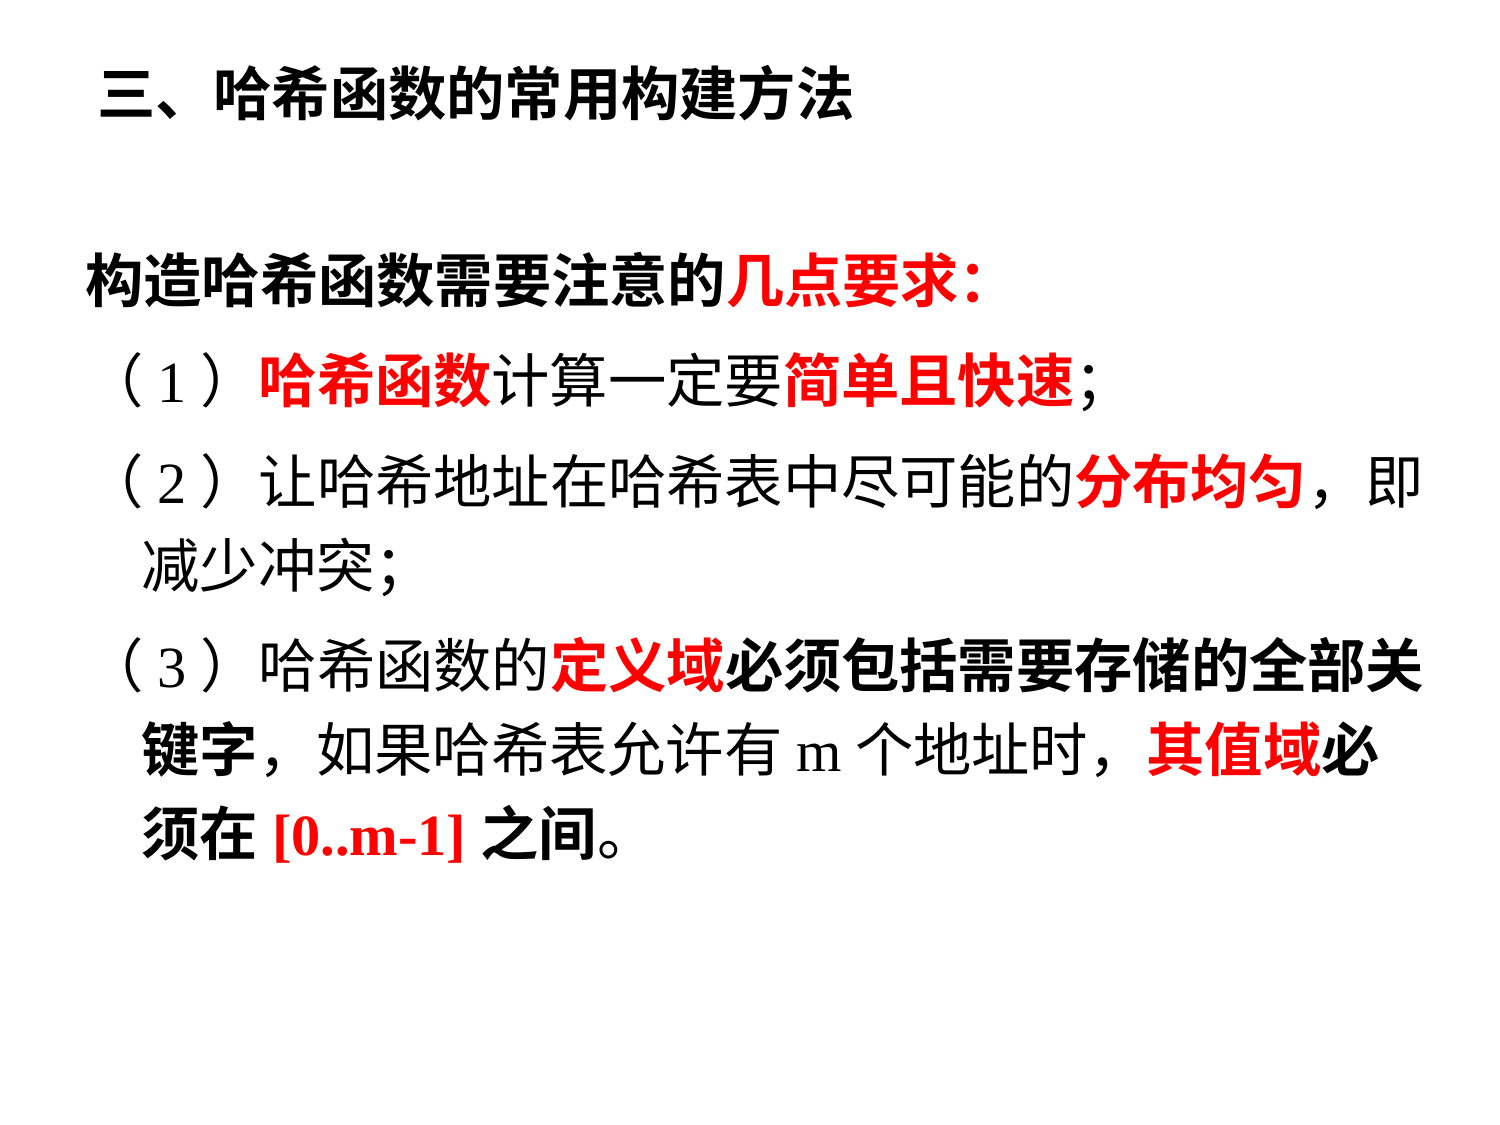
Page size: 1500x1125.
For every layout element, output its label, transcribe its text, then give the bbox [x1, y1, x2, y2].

title 三、哈希函数的常用构建方法 [82, 46, 1316, 137]
list 构造哈希函数需要注意的几点要求： （1）哈希函数计算一定要简单且快速； （2）让哈希地址在哈希表中尽可能的分布均匀，即减少冲突； （3）哈希函数的定义域必须包括需要存储的全部关键字，如果哈希表允许有m个地址时，其值域必须在[0..m-1]之间。 [70, 222, 1447, 929]
